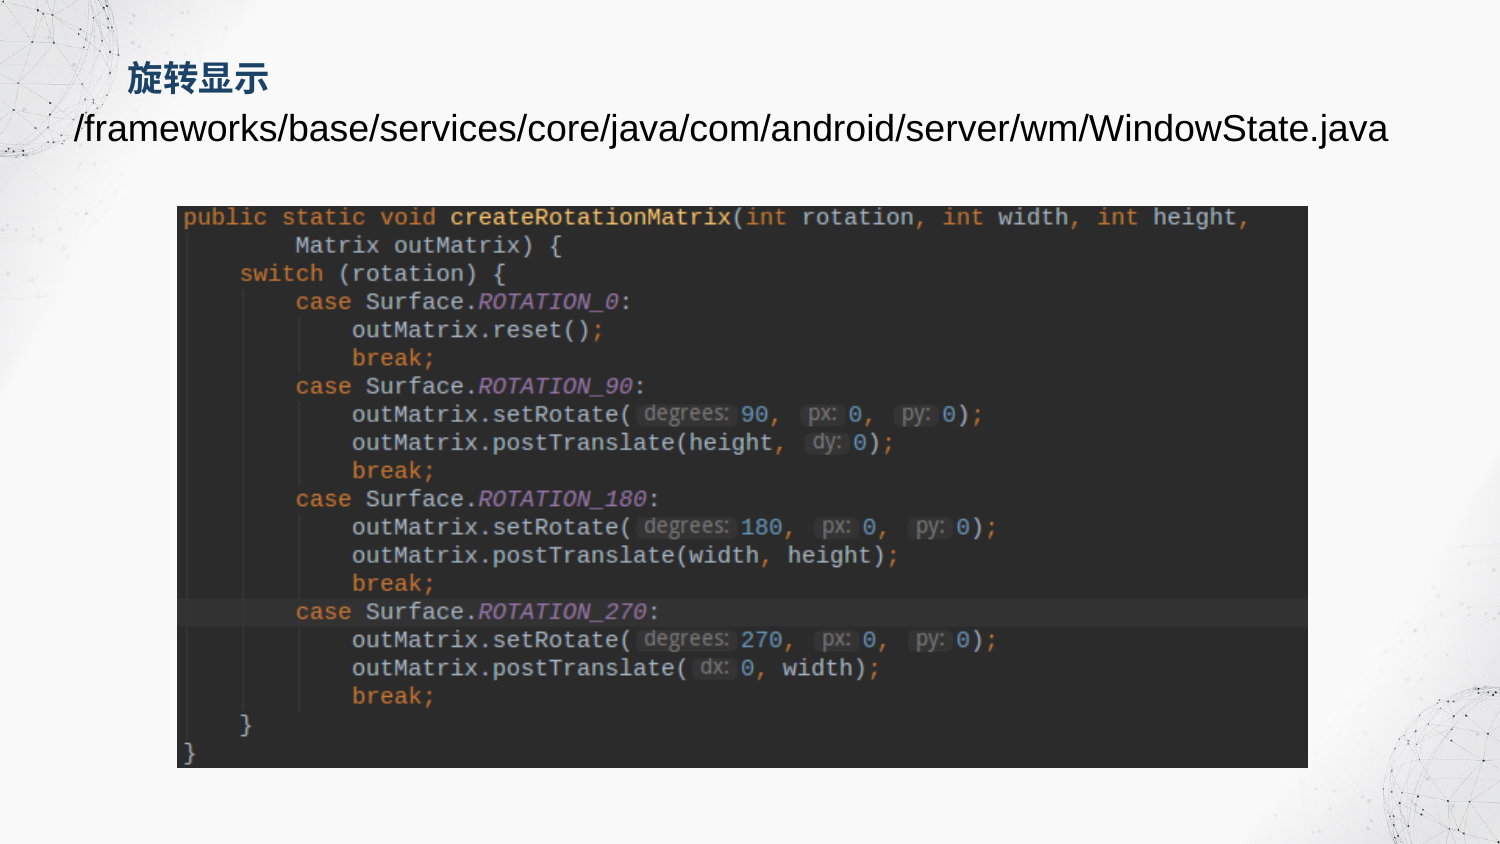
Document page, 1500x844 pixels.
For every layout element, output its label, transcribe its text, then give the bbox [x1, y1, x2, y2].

text_box /frameworks/base/services/core/java/com/android/server/wm/WindowState.java [59, 96, 1500, 154]
picture [0, 0, 1500, 844]
text_box 旋转显示 [116, 50, 487, 96]
